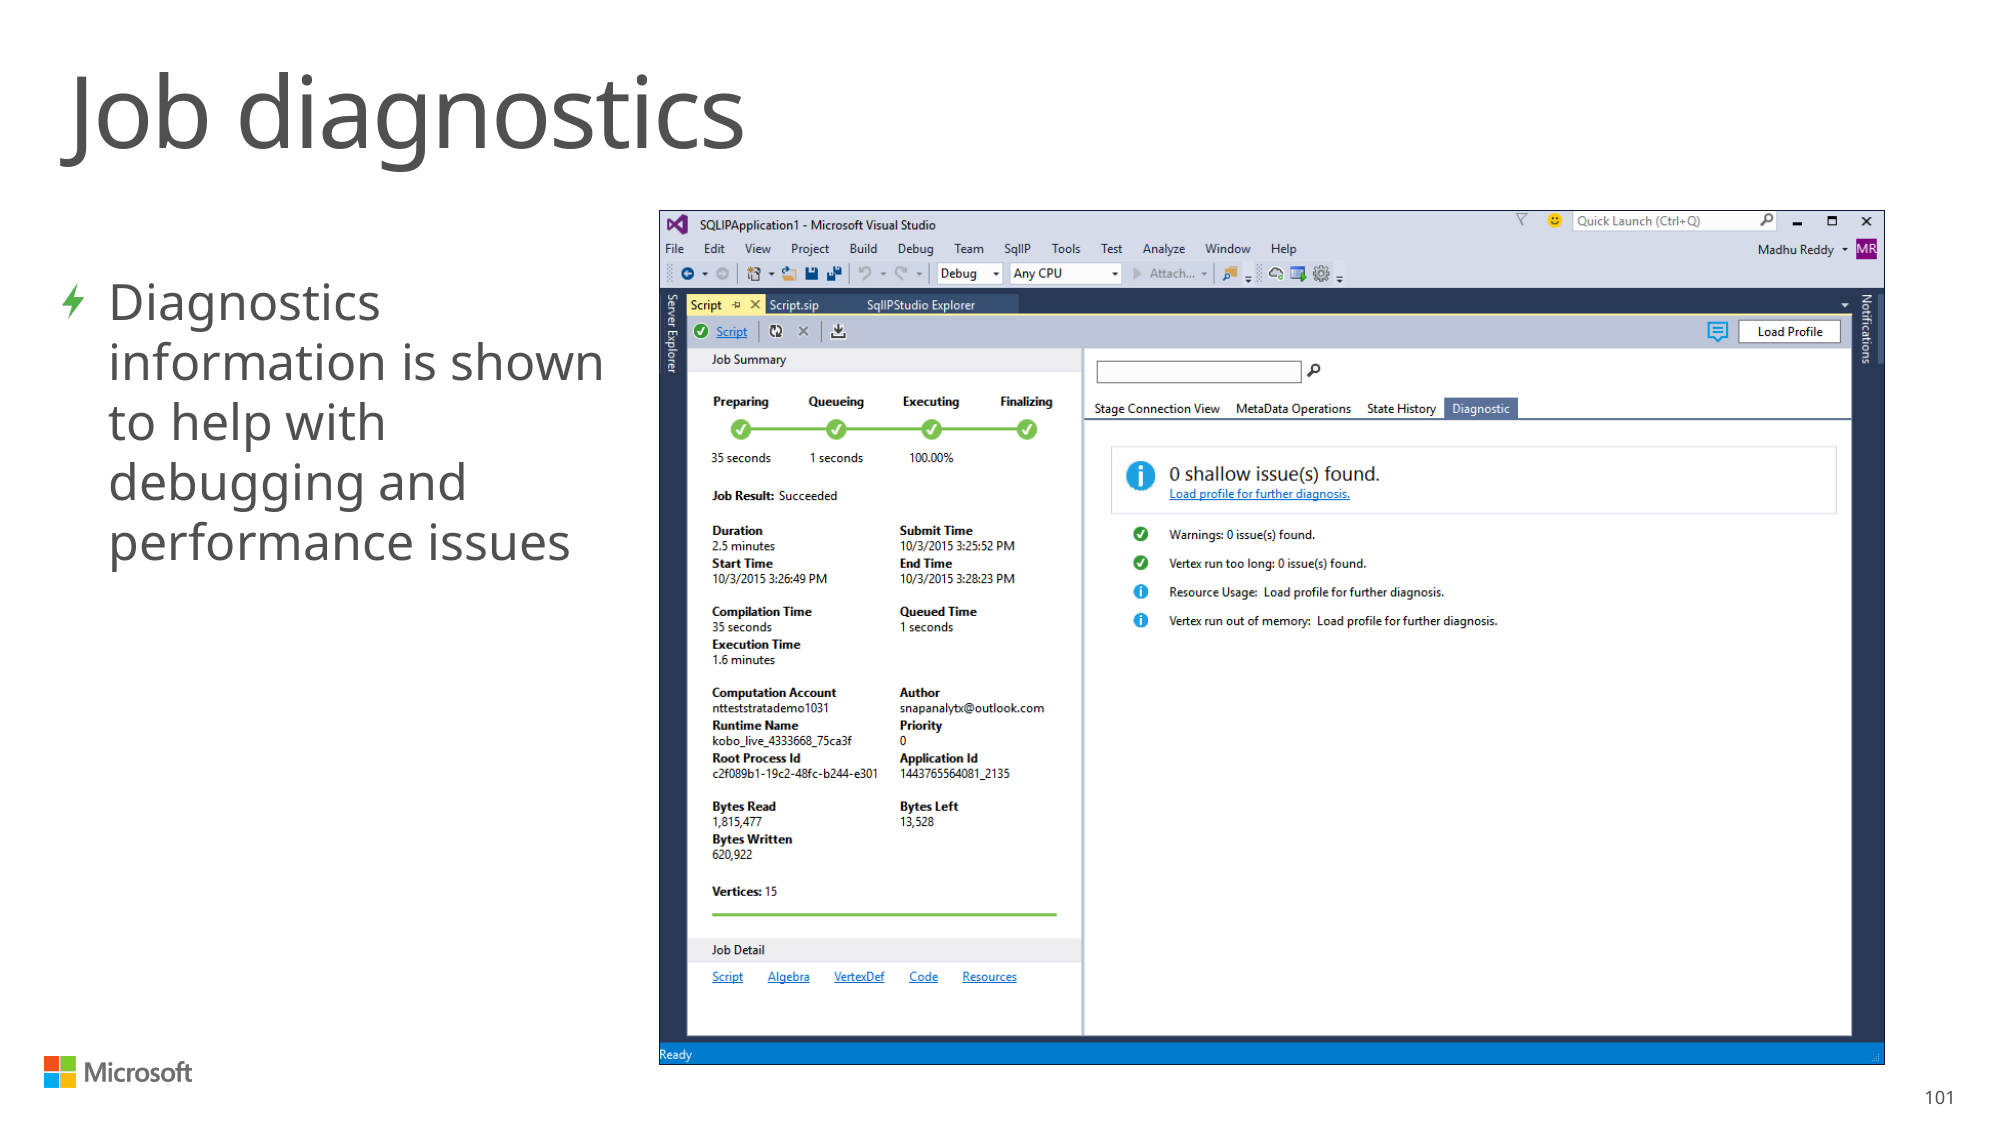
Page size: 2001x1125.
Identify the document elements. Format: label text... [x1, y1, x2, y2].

text_box Diagnostics information is shown to help with debugging and performance issues [44, 246, 609, 595]
picture [44, 1056, 192, 1088]
title Job diagnostics [44, 47, 1956, 200]
slide_number 101 [1864, 1087, 1956, 1110]
picture [62, 283, 84, 319]
picture [659, 209, 1885, 1065]
